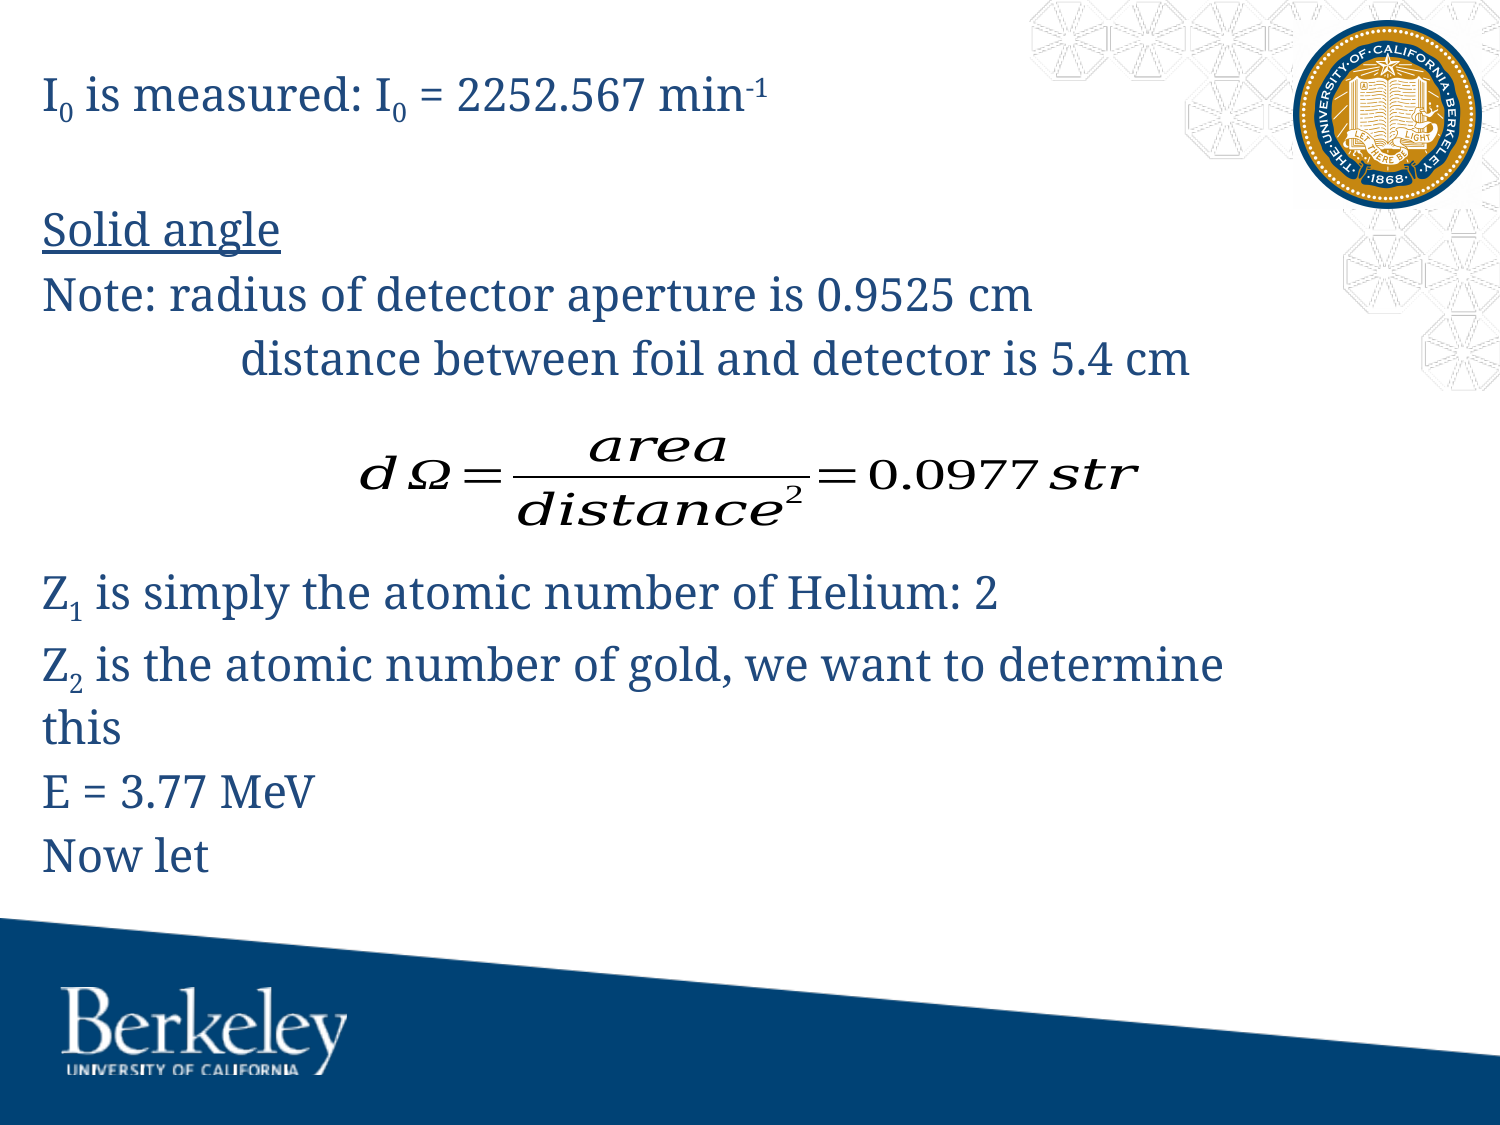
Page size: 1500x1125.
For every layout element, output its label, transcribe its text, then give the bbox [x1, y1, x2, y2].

picture [1293, 20, 1482, 209]
text_box Z1 is simply the atomic number of Helium: 2 Z2 is the atomic number of gold, we want to determine this E = 3.77 MeV Now let [26, 556, 1297, 896]
list I0 is measured: I0 = 2252.567 min-1 Solid angle Note: radius of detector aperture is 0.9525 cm distance between foil and detector is 5.4 cm [26, 57, 1297, 397]
